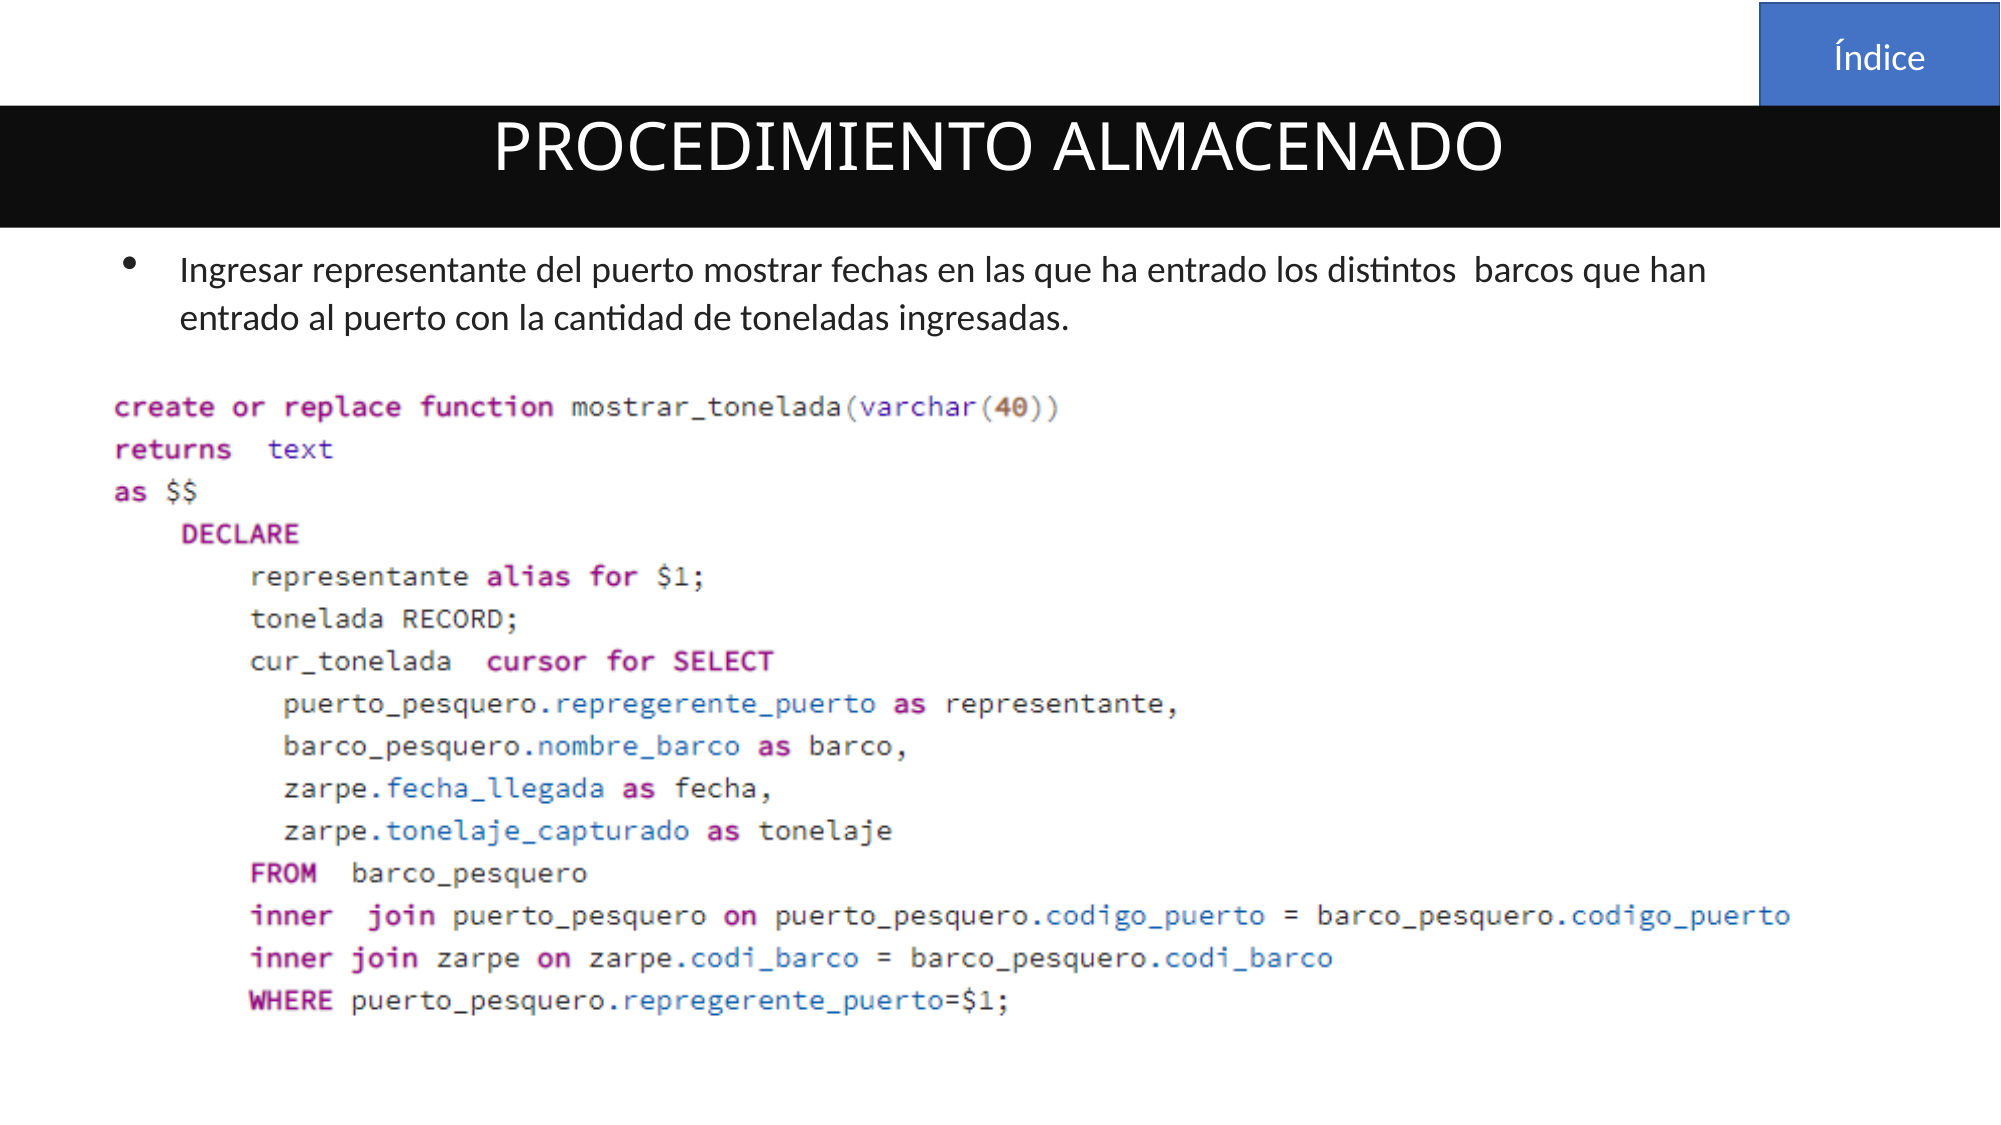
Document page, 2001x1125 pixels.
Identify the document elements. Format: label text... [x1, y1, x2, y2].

text_box Índice [1759, 2, 2000, 105]
text_box PROCEDIMIENTO ALMACENADO [0, 105, 2000, 228]
text_box Ingresar representante del puerto mostrar fechas en las que ha entrado los distintos barcos que han entrado al puerto con la cantidad de toneladas ingresadas. [108, 234, 1733, 346]
picture [108, 378, 1822, 1020]
